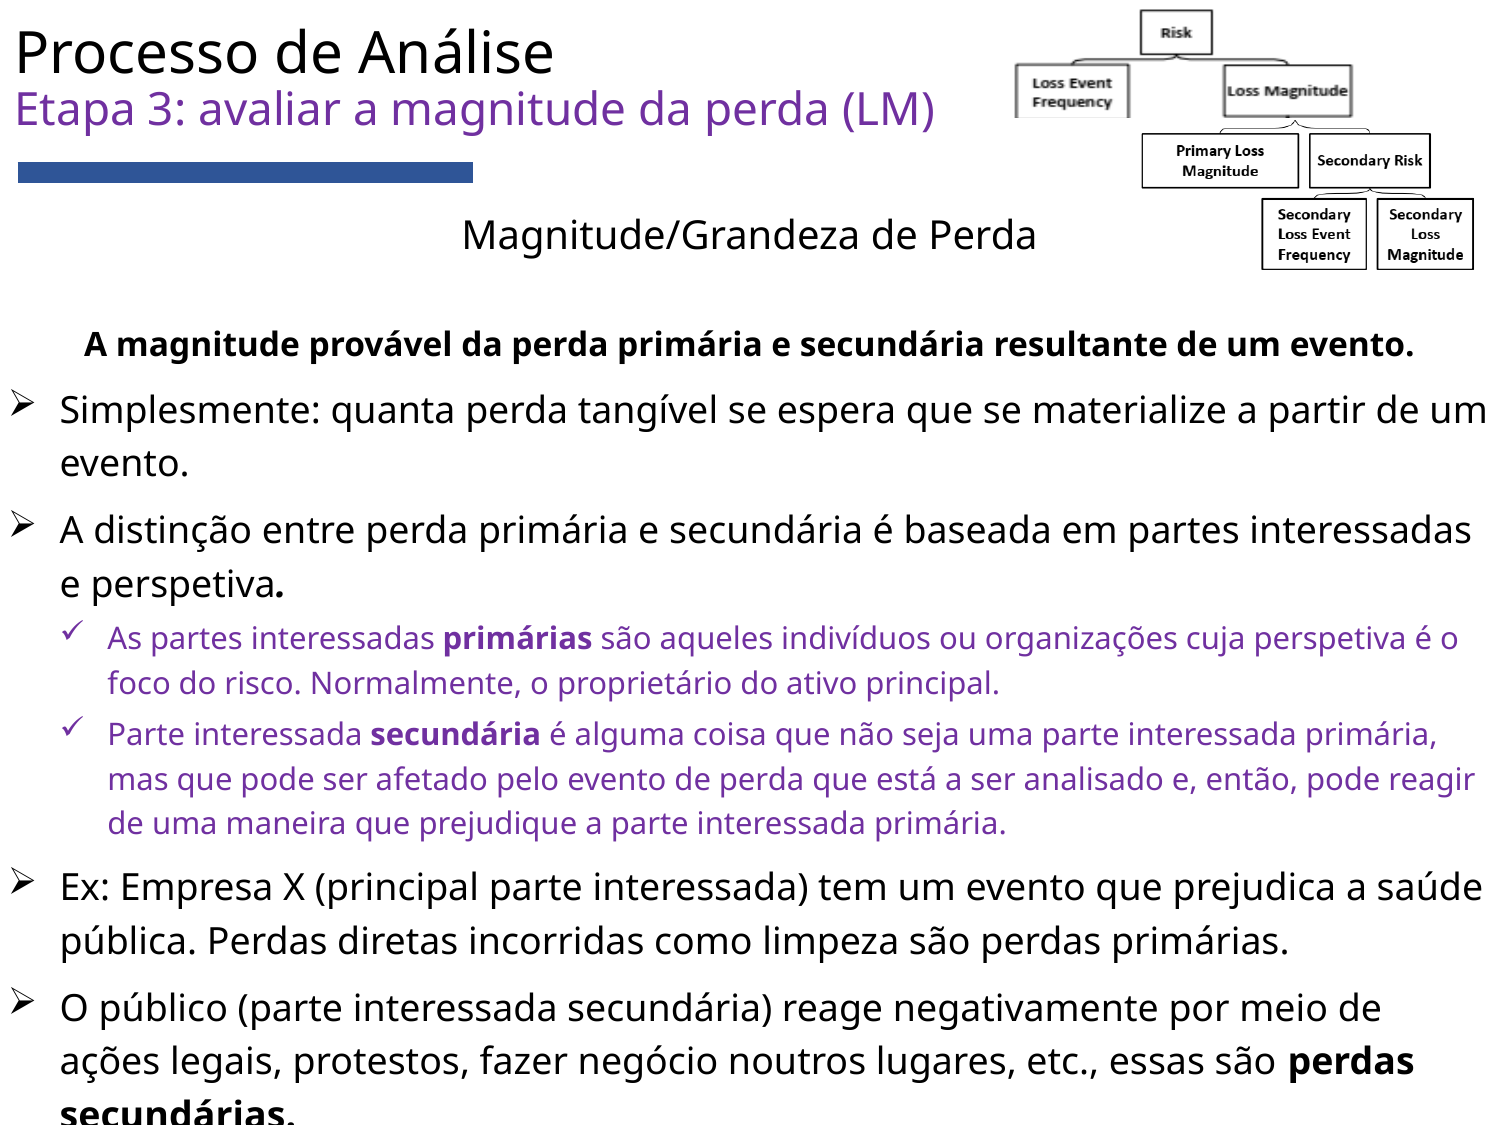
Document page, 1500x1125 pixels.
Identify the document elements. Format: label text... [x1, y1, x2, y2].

list Magnitude/Grandeza de Perda A magnitude provável da perda primária e secundária resultante de um evento. Simplesmente: quanta perda tangível se espera que se materialize a partir de um evento. A distinção entre perda primária e secundária é baseada em partes interessadas e perspetiva. As partes interessadas primárias são aqueles indivíduos ou organizações cuja perspetiva é o foco do risco. Normalmente, o proprietário do ativo principal. Parte interessada secundária é alguma coisa que não seja uma parte interessada primária, mas que pode ser afetado pelo evento de perda que está a ser analisado e, então, pode reagir de uma maneira que prejudique a parte interessada primária. Ex: Empresa X (principal parte interessada) tem um evento que prejudica a saúde pública. Perdas diretas incorridas como limpeza são perdas primárias. O público (parte interessada secundária) reage negativamente por meio de ações legais, protestos, fazer negócio noutros lugares, etc., essas são perdas secundárias. [0, 208, 1500, 1125]
title Processo de Análise Etapa 3: avaliar a magnitude da perda (LM) [0, 0, 1500, 170]
picture [991, 2, 1382, 118]
picture [1139, 120, 1475, 273]
